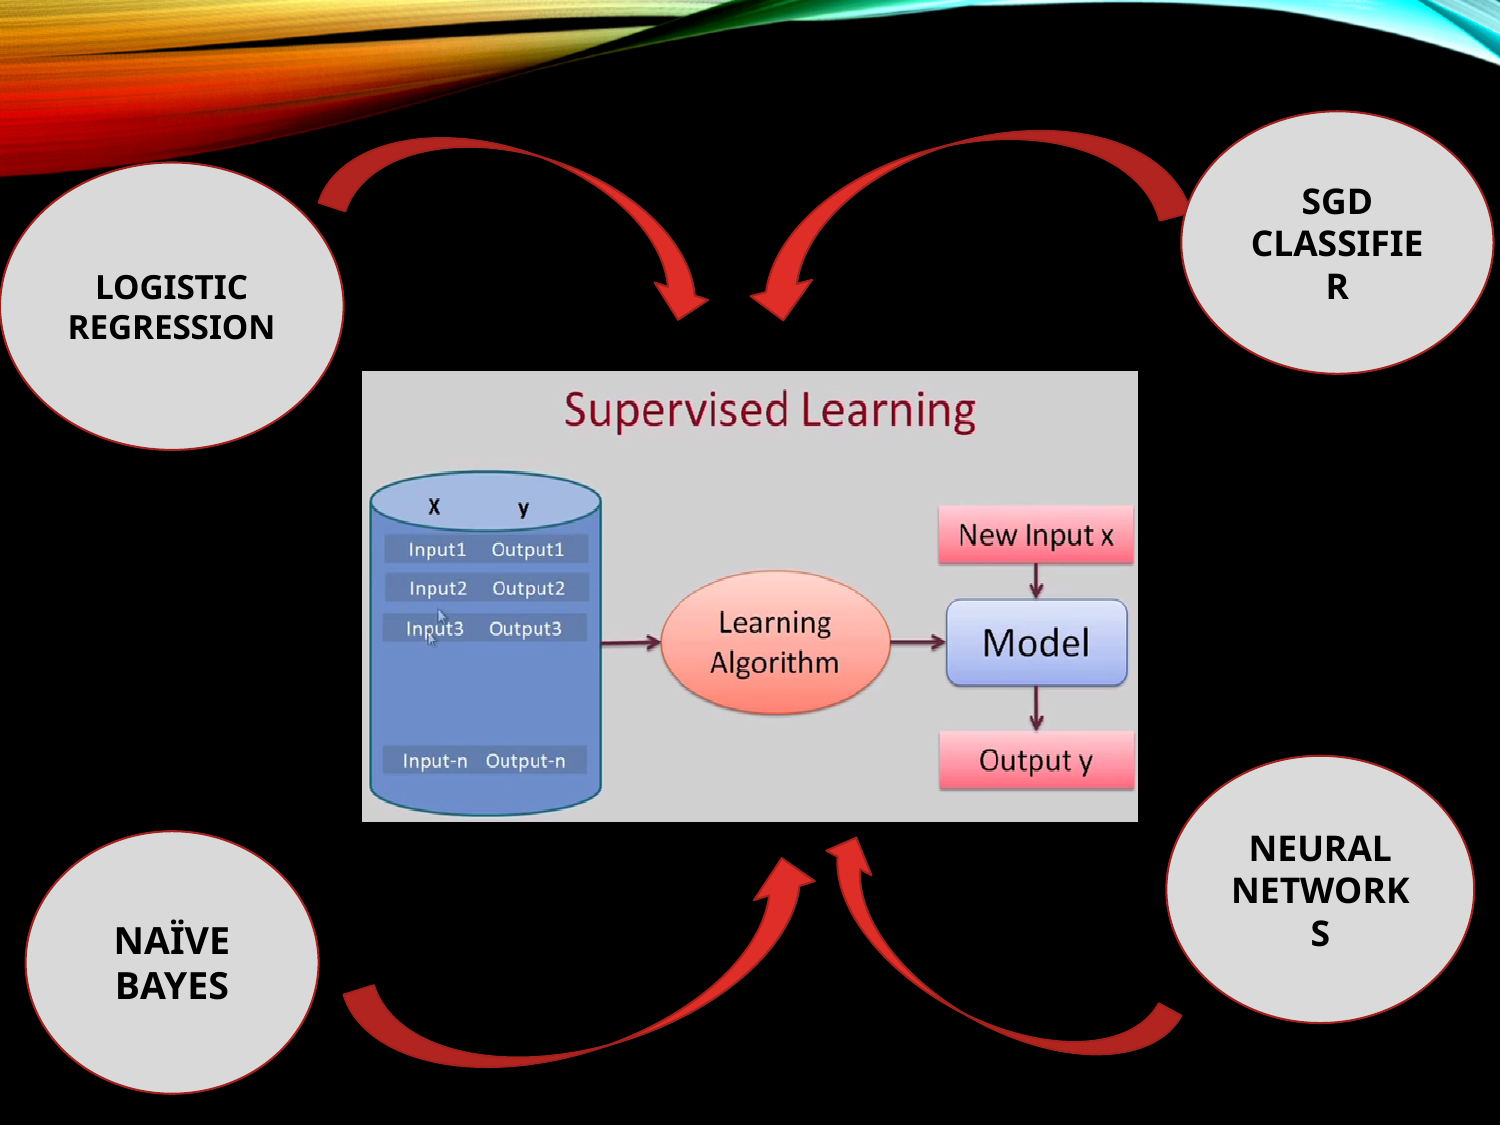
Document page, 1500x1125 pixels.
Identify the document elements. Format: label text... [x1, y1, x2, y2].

picture [881, 141, 1130, 178]
text_box NEURAL NETWORKS [1165, 754, 1476, 1025]
text_box NAÏVE BAYES [24, 830, 320, 1095]
text_box SGD CLASSIFIER [1180, 110, 1495, 375]
picture [0, 0, 1500, 178]
picture [371, 148, 580, 178]
text_box [825, 836, 1183, 1056]
text_box [342, 857, 816, 1069]
text_box [317, 137, 710, 321]
text_box [749, 129, 1188, 322]
picture [362, 370, 1138, 822]
text_box LOGISTIC REGRESSION [0, 161, 345, 451]
